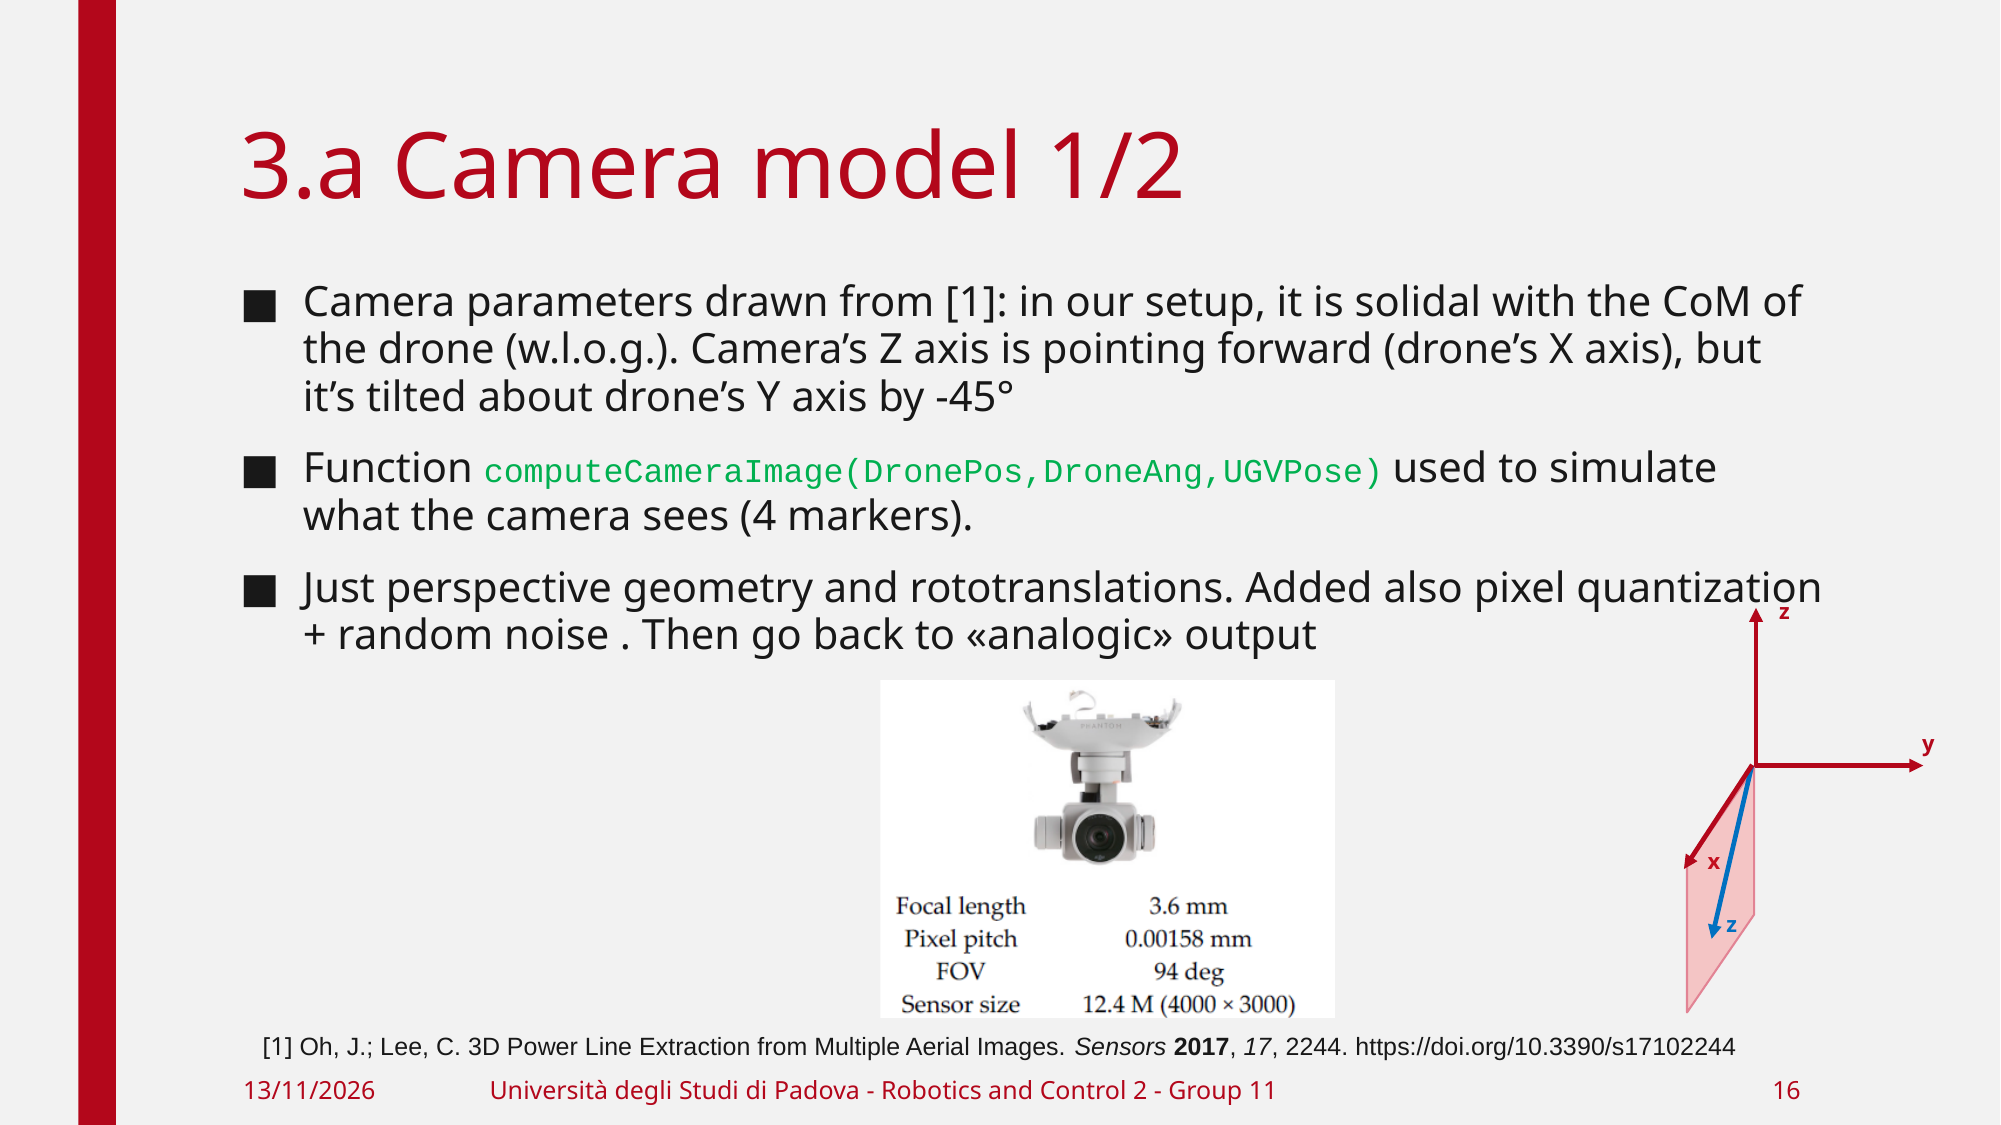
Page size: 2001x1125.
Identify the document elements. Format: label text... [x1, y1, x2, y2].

text_box [1] Oh, J.; Lee, C. 3D Power Line Extraction from Multiple Aerial Images. Sensors 2017, 17, 2244. https://doi.org/10.3390/s17102244 [247, 1023, 1753, 1069]
text_box z [1764, 590, 1800, 632]
footer Università degli Studi di Padova - Robotics and Control 2 - Group 11 [474, 1069, 1505, 1125]
title 3.a Camera model 1/2 [225, 112, 1800, 244]
text_box [1752, 766, 1757, 923]
text_box [1684, 870, 1738, 1016]
text_box z [1711, 939, 1748, 944]
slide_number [228, 1058, 426, 1125]
text_box y [1907, 721, 1943, 763]
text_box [1711, 870, 1752, 939]
slide_number 16 [1553, 1058, 1816, 1125]
picture [880, 679, 1335, 1018]
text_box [1683, 764, 1753, 870]
